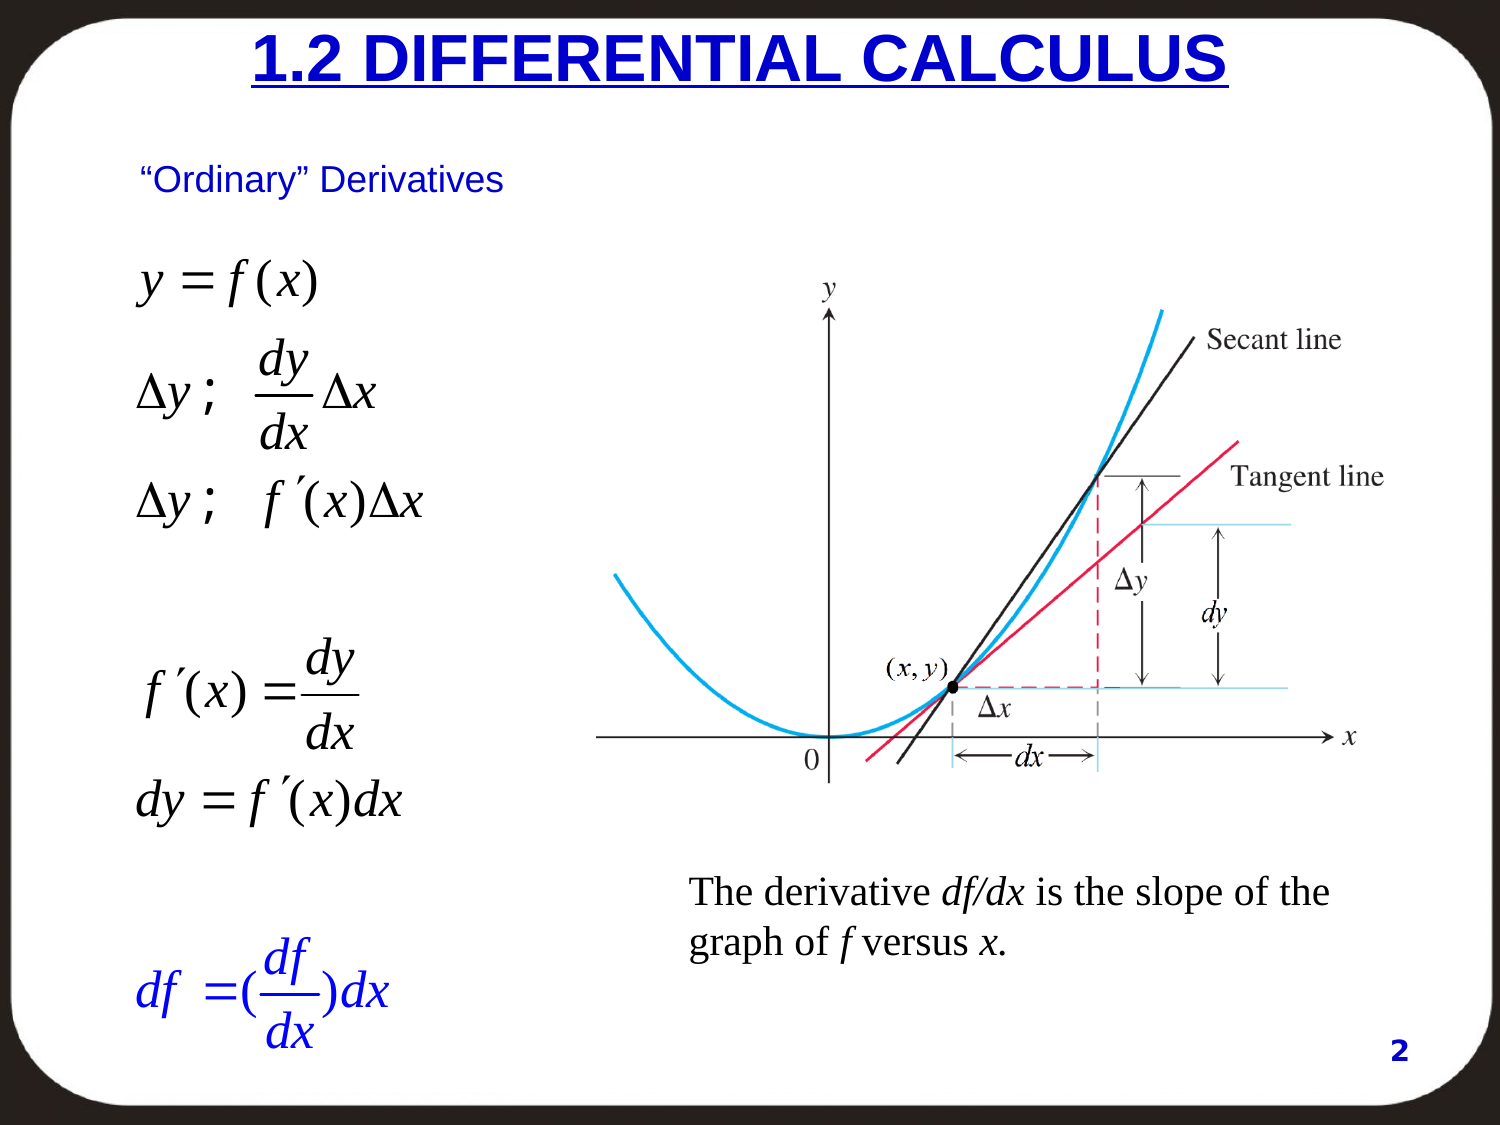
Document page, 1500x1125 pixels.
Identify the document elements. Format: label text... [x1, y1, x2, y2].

slide_number 2 [1074, 1024, 1426, 1104]
text_box The derivative df/dx is the slope of the graph of f versus x. [673, 856, 1424, 972]
picture [0, 0, 1500, 1125]
text_box 1.2 DIFFERENTIAL CALCULUS [236, 6, 1244, 102]
text_box “Ordinary” Derivatives [115, 147, 520, 207]
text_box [127, 246, 435, 1063]
